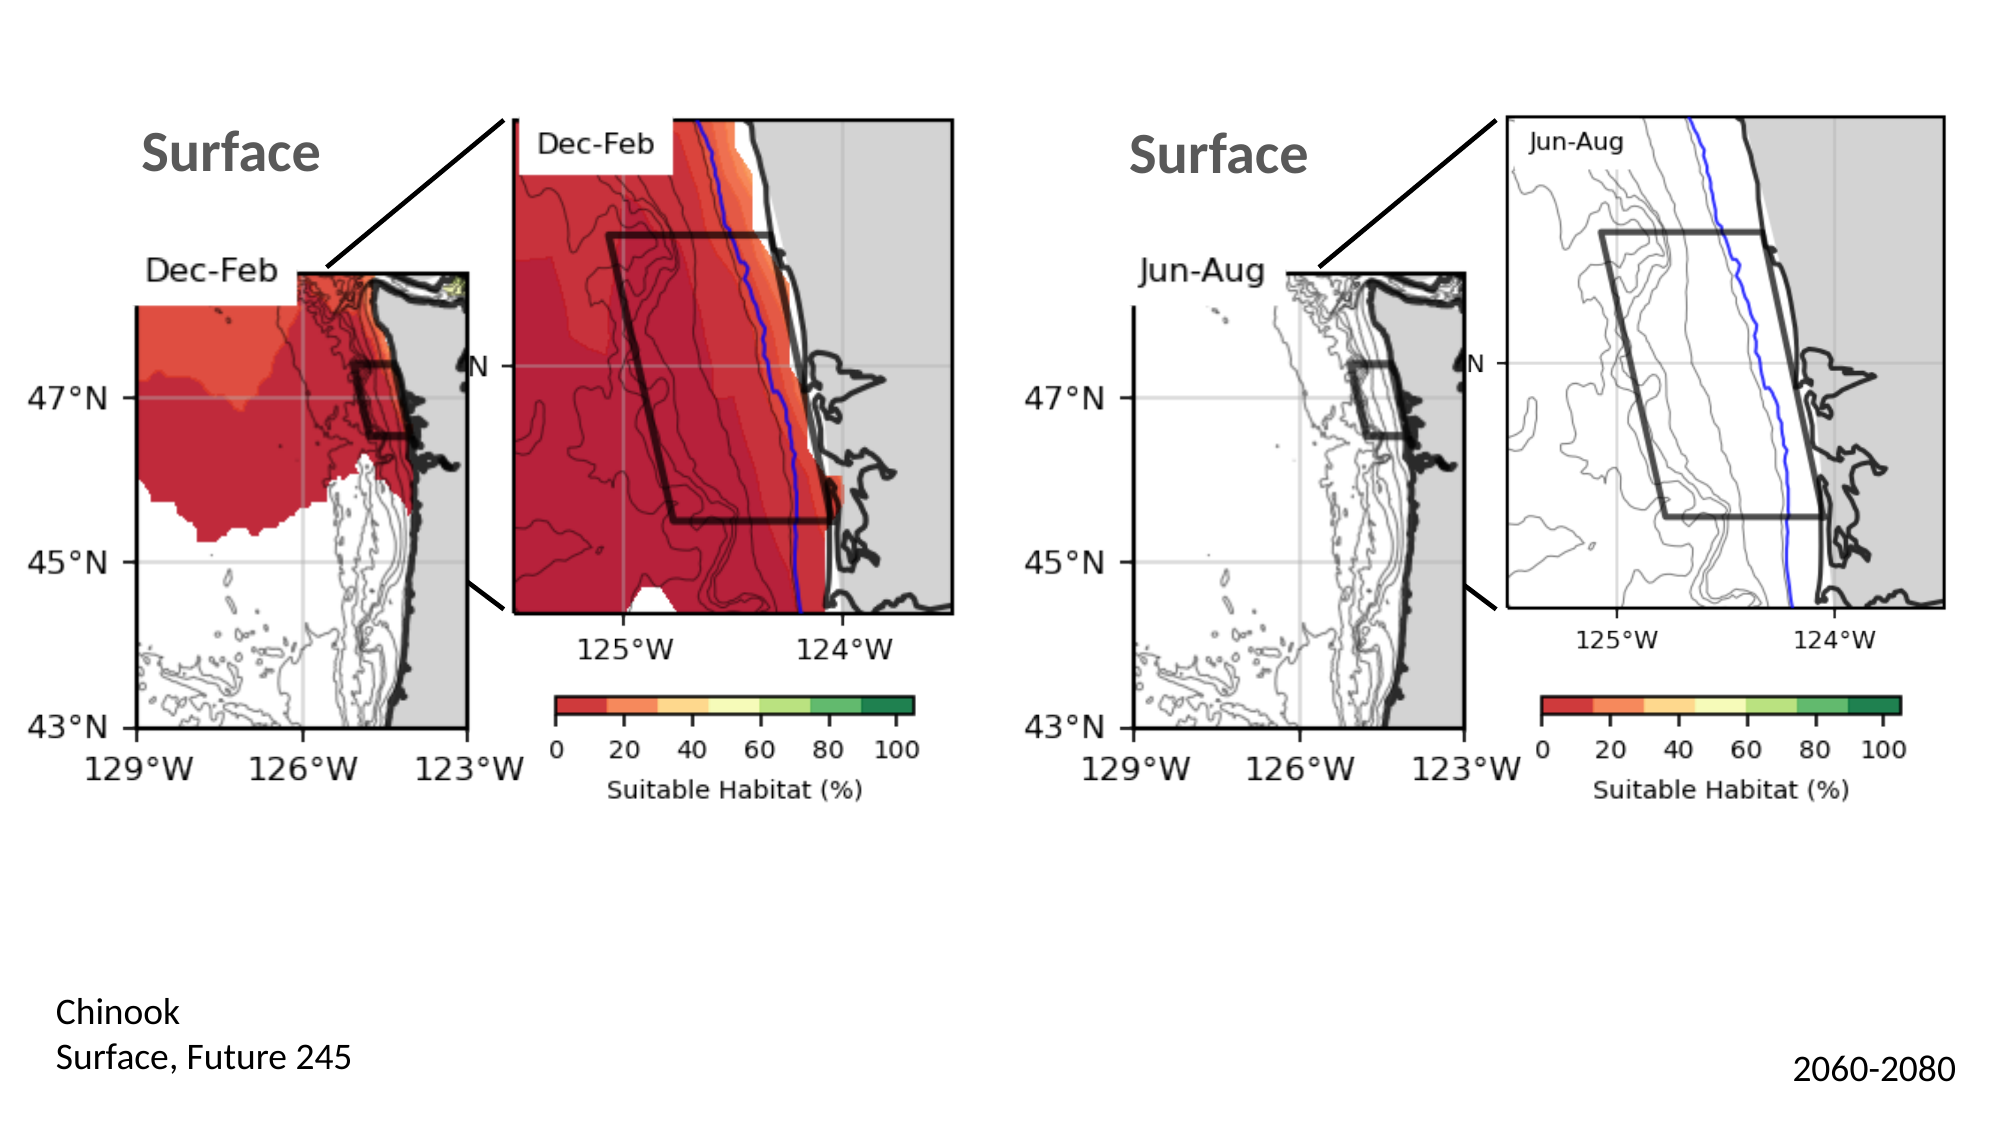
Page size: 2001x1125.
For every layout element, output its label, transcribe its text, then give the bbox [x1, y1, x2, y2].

text_box 2060-2080 [1777, 1037, 1971, 1097]
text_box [1057, 27, 2000, 814]
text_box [0, 25, 1057, 821]
text_box Chinook Surface, Future 245 [41, 979, 368, 1085]
